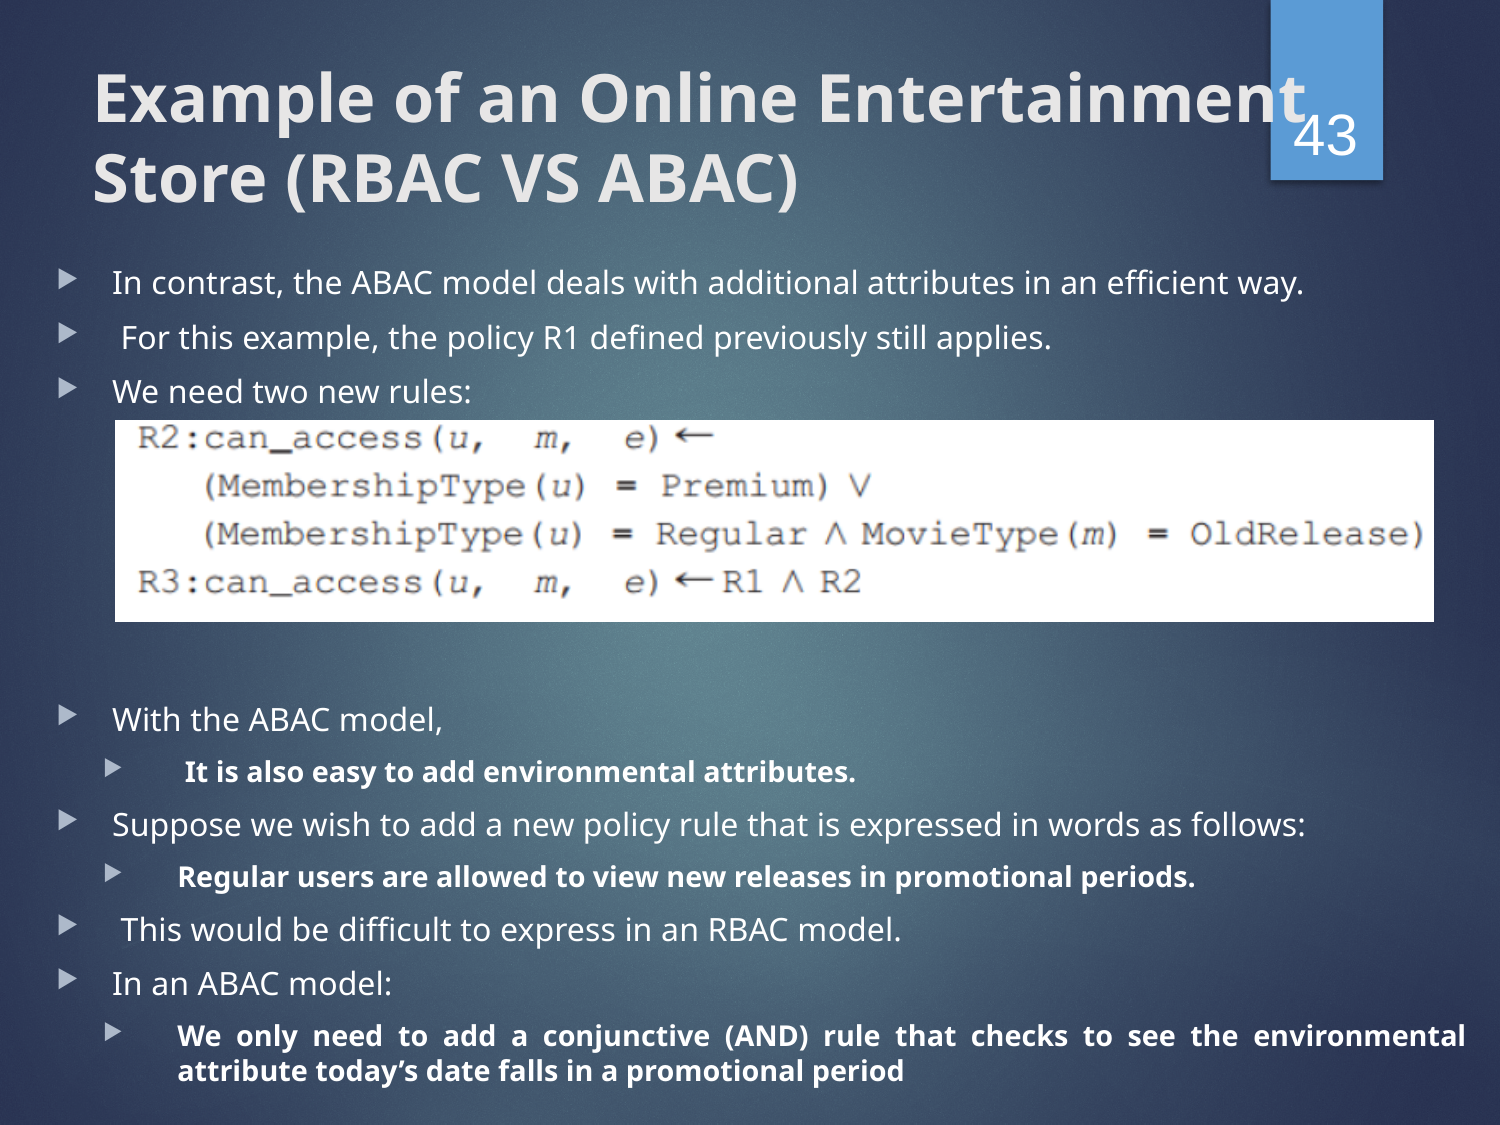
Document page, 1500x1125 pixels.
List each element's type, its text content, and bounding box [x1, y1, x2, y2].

picture [115, 420, 1434, 622]
slide_number 43 [1273, 48, 1378, 175]
title Example of an Online Entertainment Store (RBAC VS ABAC) [77, 48, 1434, 255]
list In contrast, the ABAC model deals with additional attributes in an efficient way. For this example, the policy R1 defined previously still applies. We need two new rules: With the ABAC model, It is also easy to add environmental attributes. Suppose we wish to add a new policy rule that is expressed in words as follows: Regular users are allowed to view new releases in promotional periods. This would be difficult to express in an RBAC model. In an ABAC model: We only need to add a conjunctive (AND) rule that checks to see the environmental attribute today’s date falls in a promotional period [41, 255, 1483, 1106]
